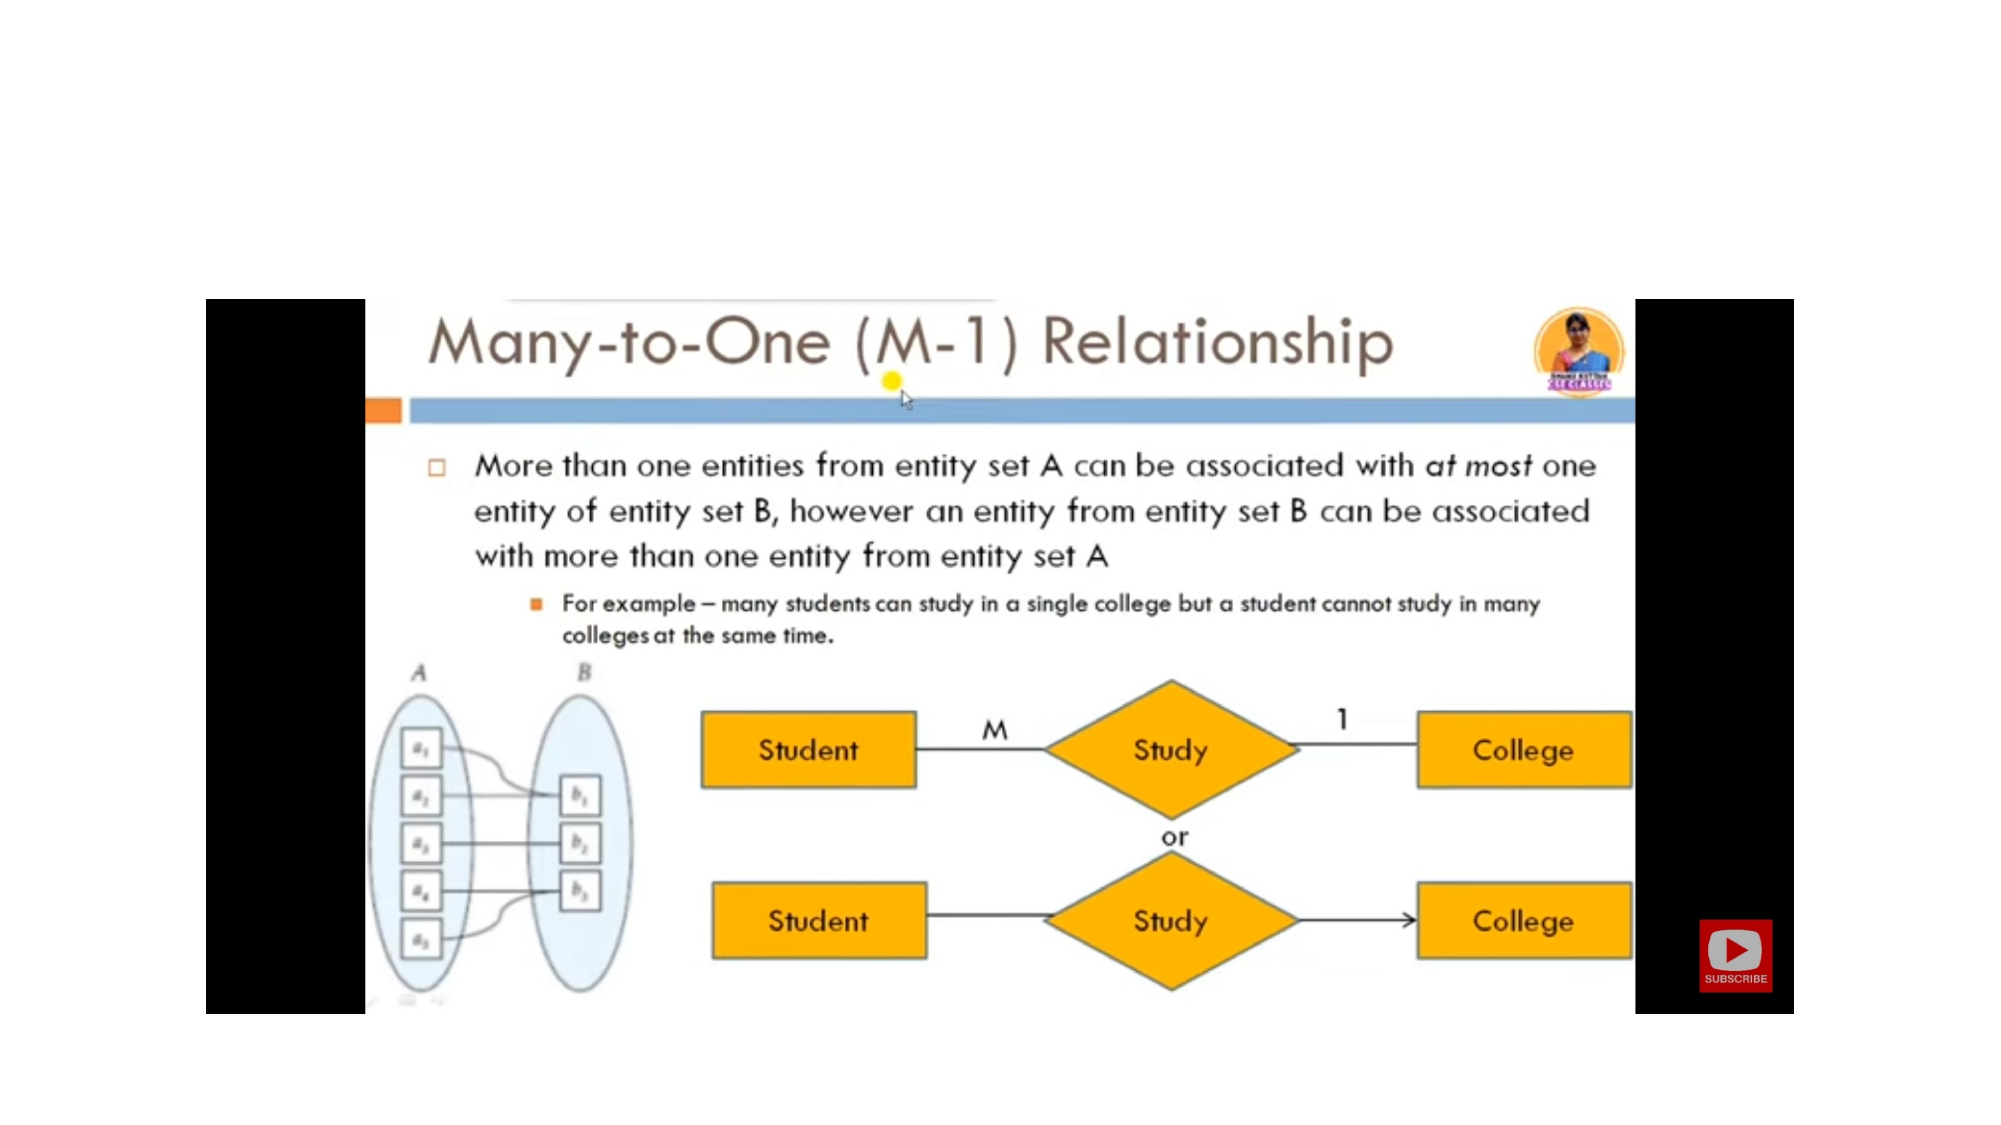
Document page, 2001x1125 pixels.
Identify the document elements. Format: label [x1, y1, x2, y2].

list [206, 299, 1794, 1014]
